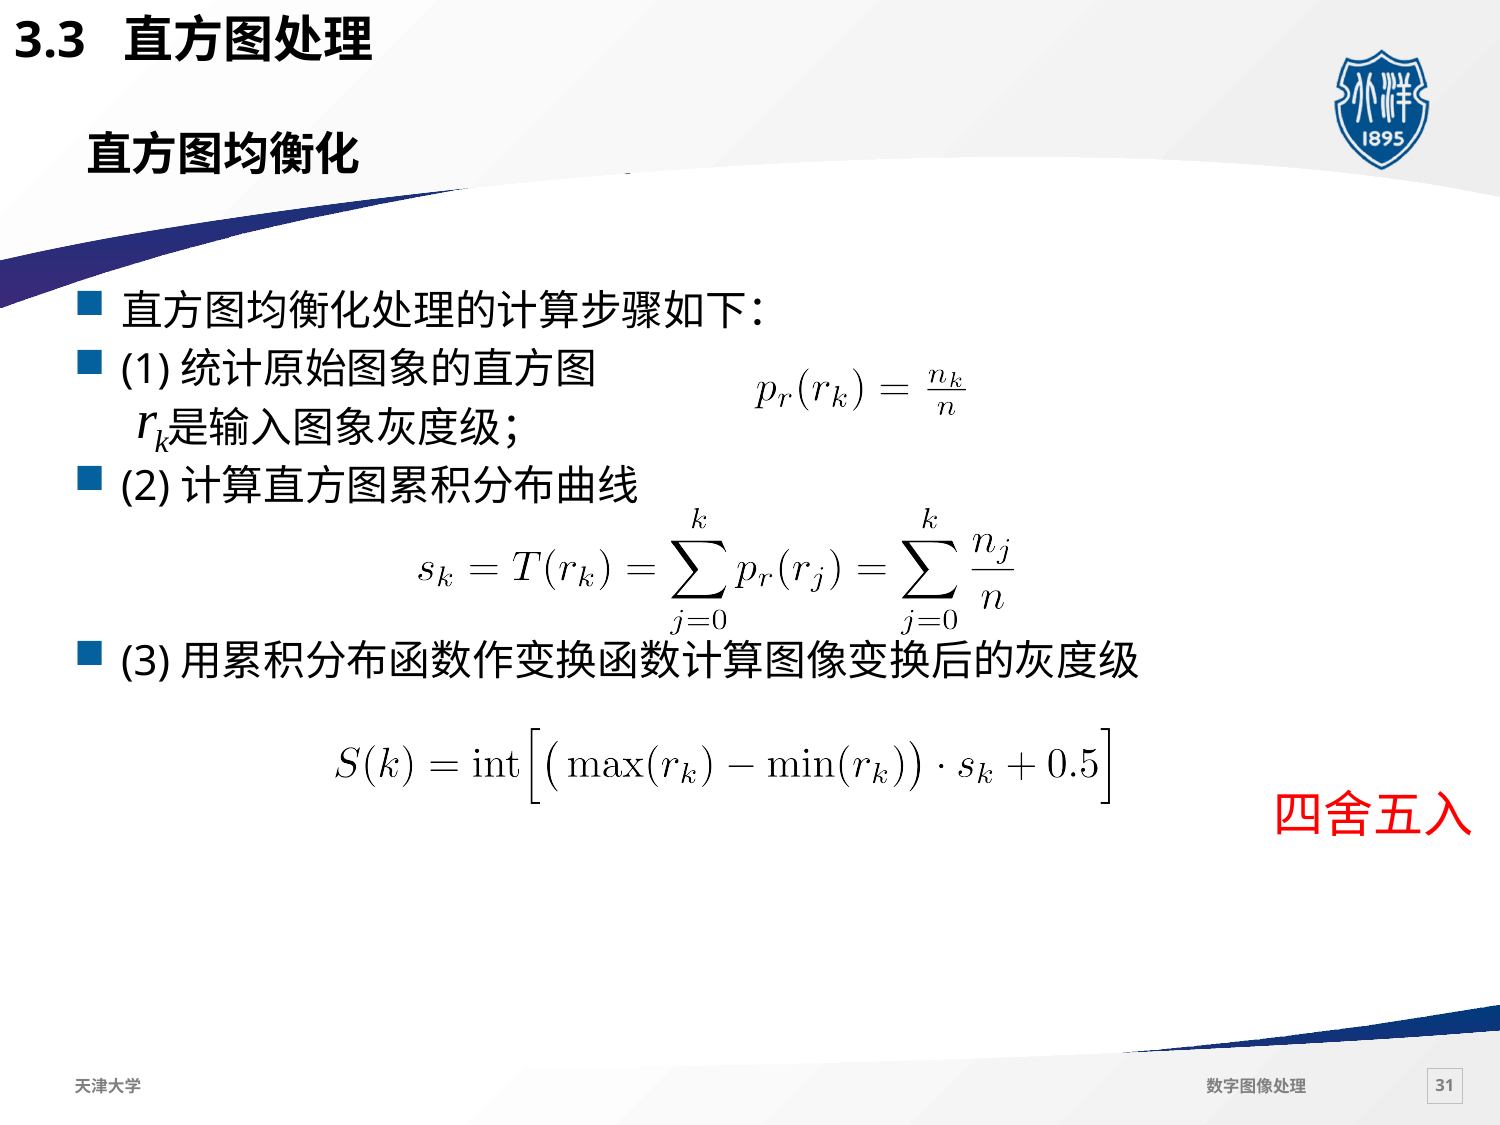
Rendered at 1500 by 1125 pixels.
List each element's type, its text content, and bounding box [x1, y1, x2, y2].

list 直方图均衡化处理的计算步骤如下： (1)统计原始图象的直方图 是输入图象灰度级； (2)计算直方图累积分布曲线 (3)用累积分布函数作变换函数计算图像变换后的灰度级 [59, 529, 1410, 1017]
picture [1321, 47, 1447, 172]
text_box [127, 384, 182, 466]
picture [418, 508, 1014, 635]
text_box 四舍五入 [1259, 775, 1489, 850]
picture [335, 728, 1110, 804]
title 直方图均衡化 [74, 112, 1425, 200]
picture [754, 368, 966, 415]
list 3.3 直方图处理 [0, 1, 838, 88]
list 直方图均衡化处理的计算步骤如下： (1)统计原始图象的直方图 是输入图象灰度级； (2)计算直方图累积分布曲线 (3)用累积分布函数作变换函数计算图像变换后的灰度级 [59, 276, 1410, 528]
